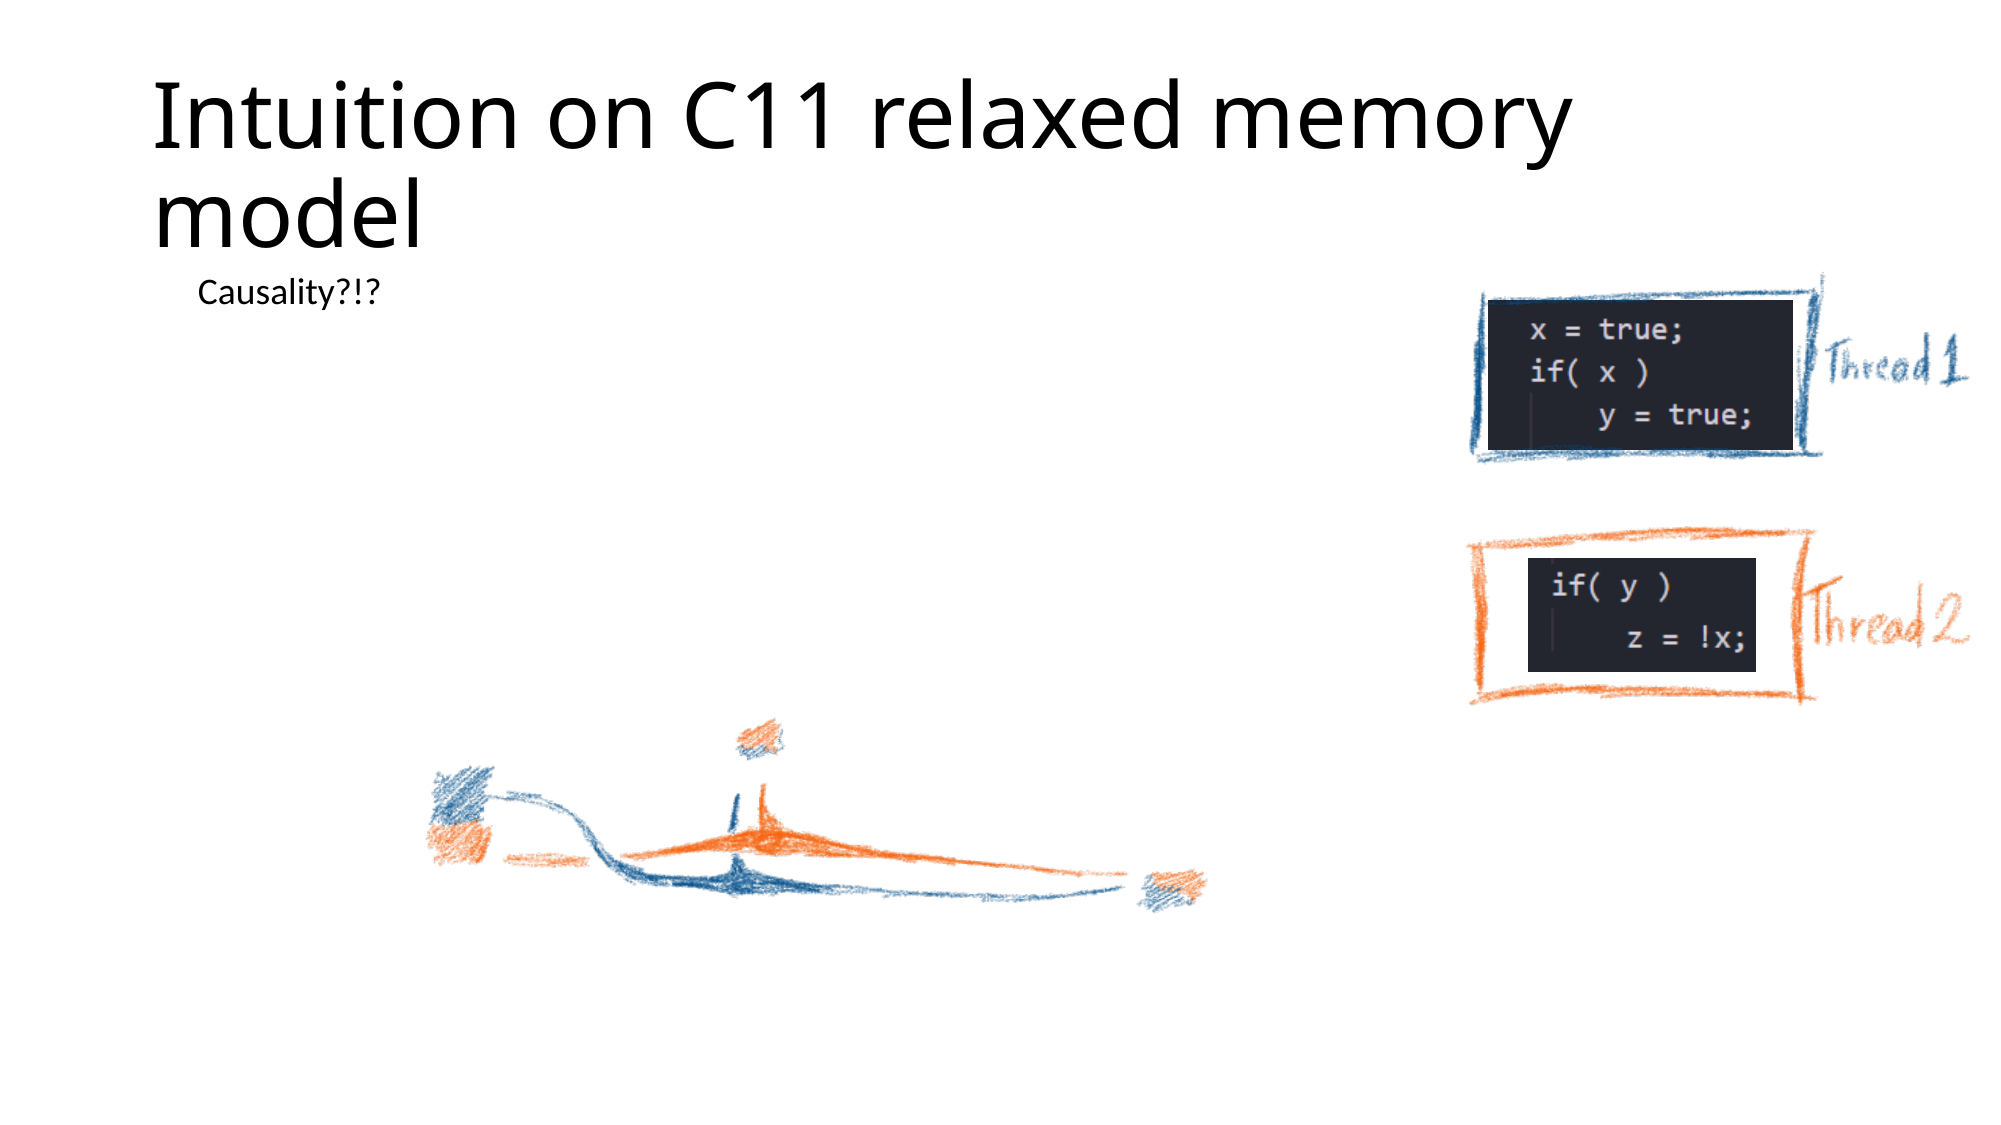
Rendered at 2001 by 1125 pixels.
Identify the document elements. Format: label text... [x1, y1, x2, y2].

picture [1459, 240, 1980, 739]
picture [418, 692, 1219, 939]
text_box Causality?!? [183, 259, 663, 320]
title Intuition on C11 relaxed memory model [137, 59, 1863, 278]
